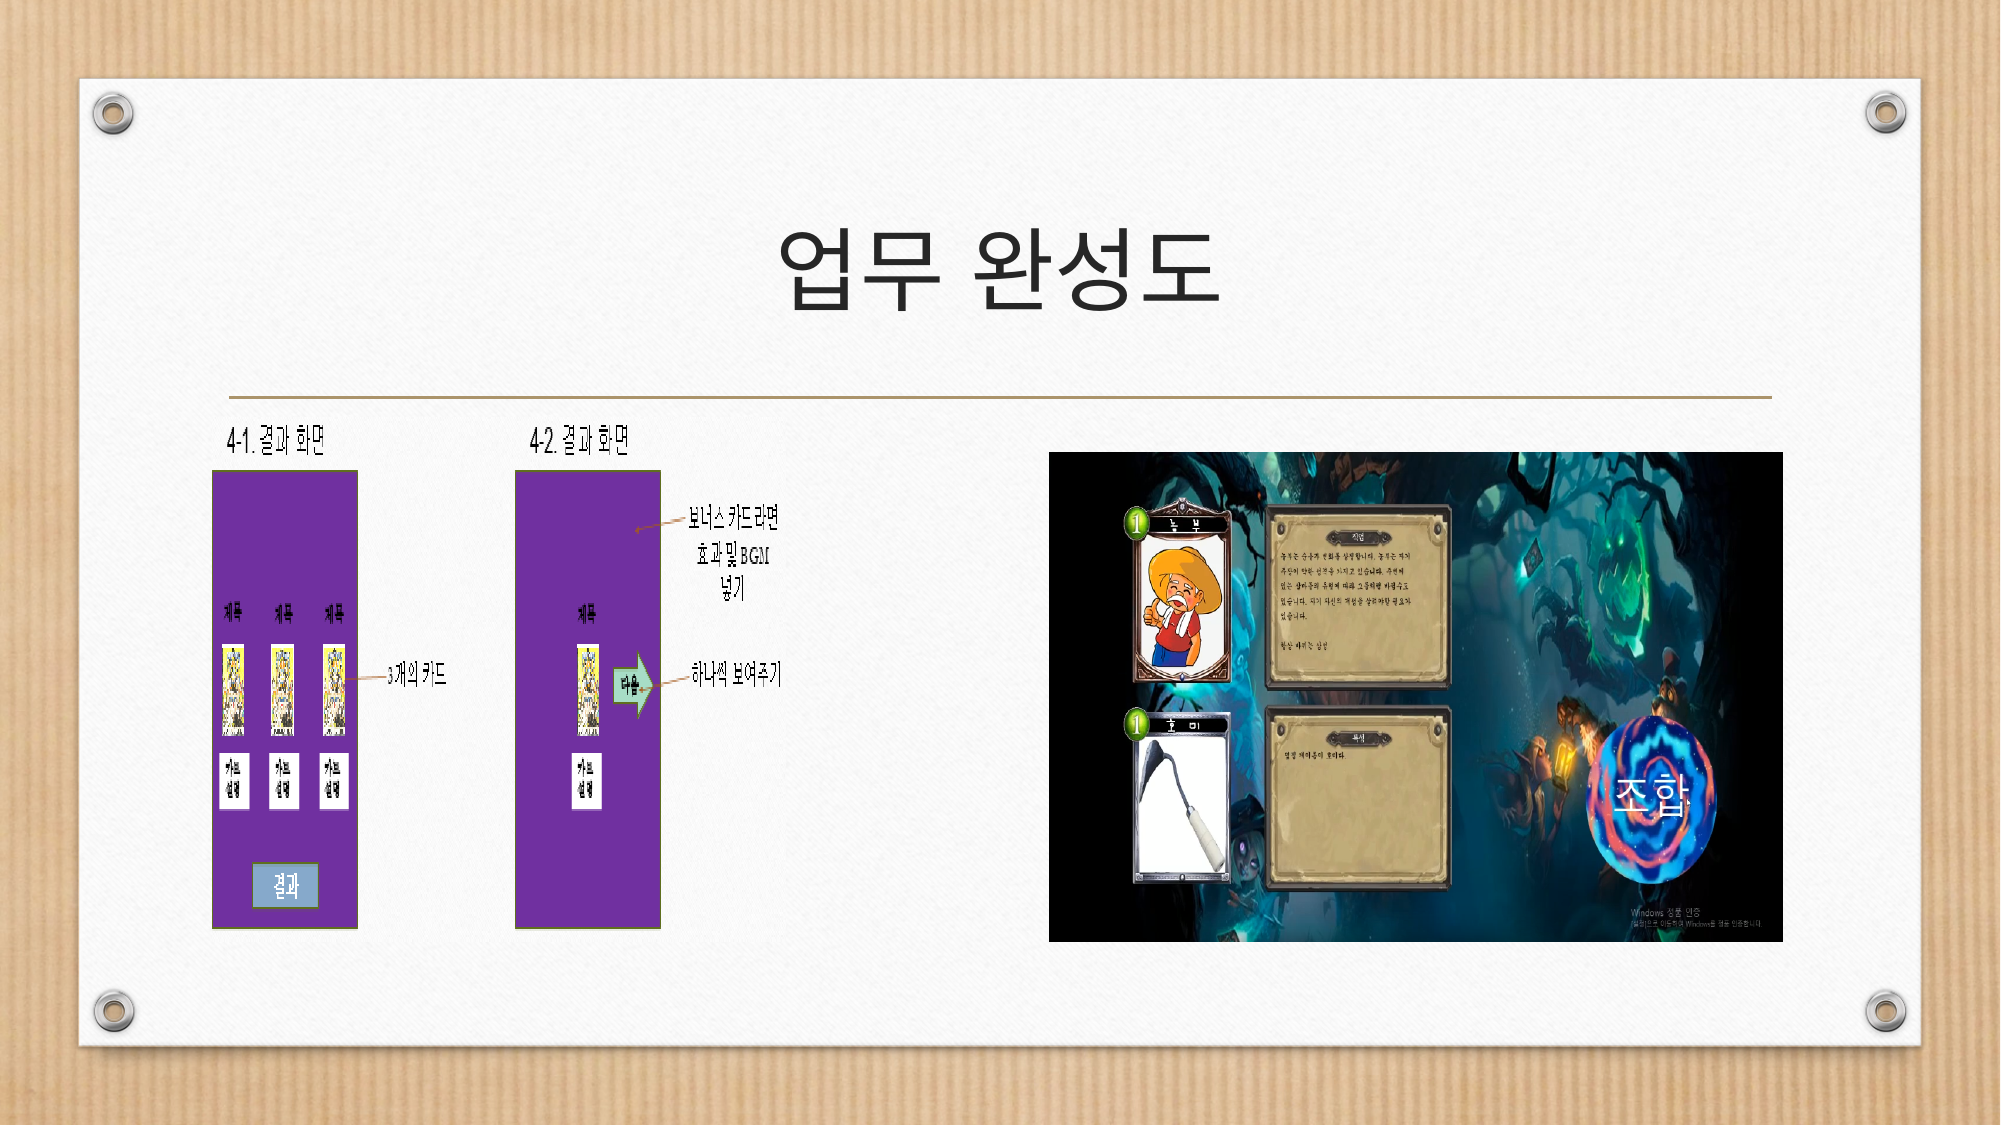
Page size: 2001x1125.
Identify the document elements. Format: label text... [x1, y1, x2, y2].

title 업무 완성도 [212, 161, 1788, 375]
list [212, 417, 787, 942]
picture [0, 0, 2001, 1125]
